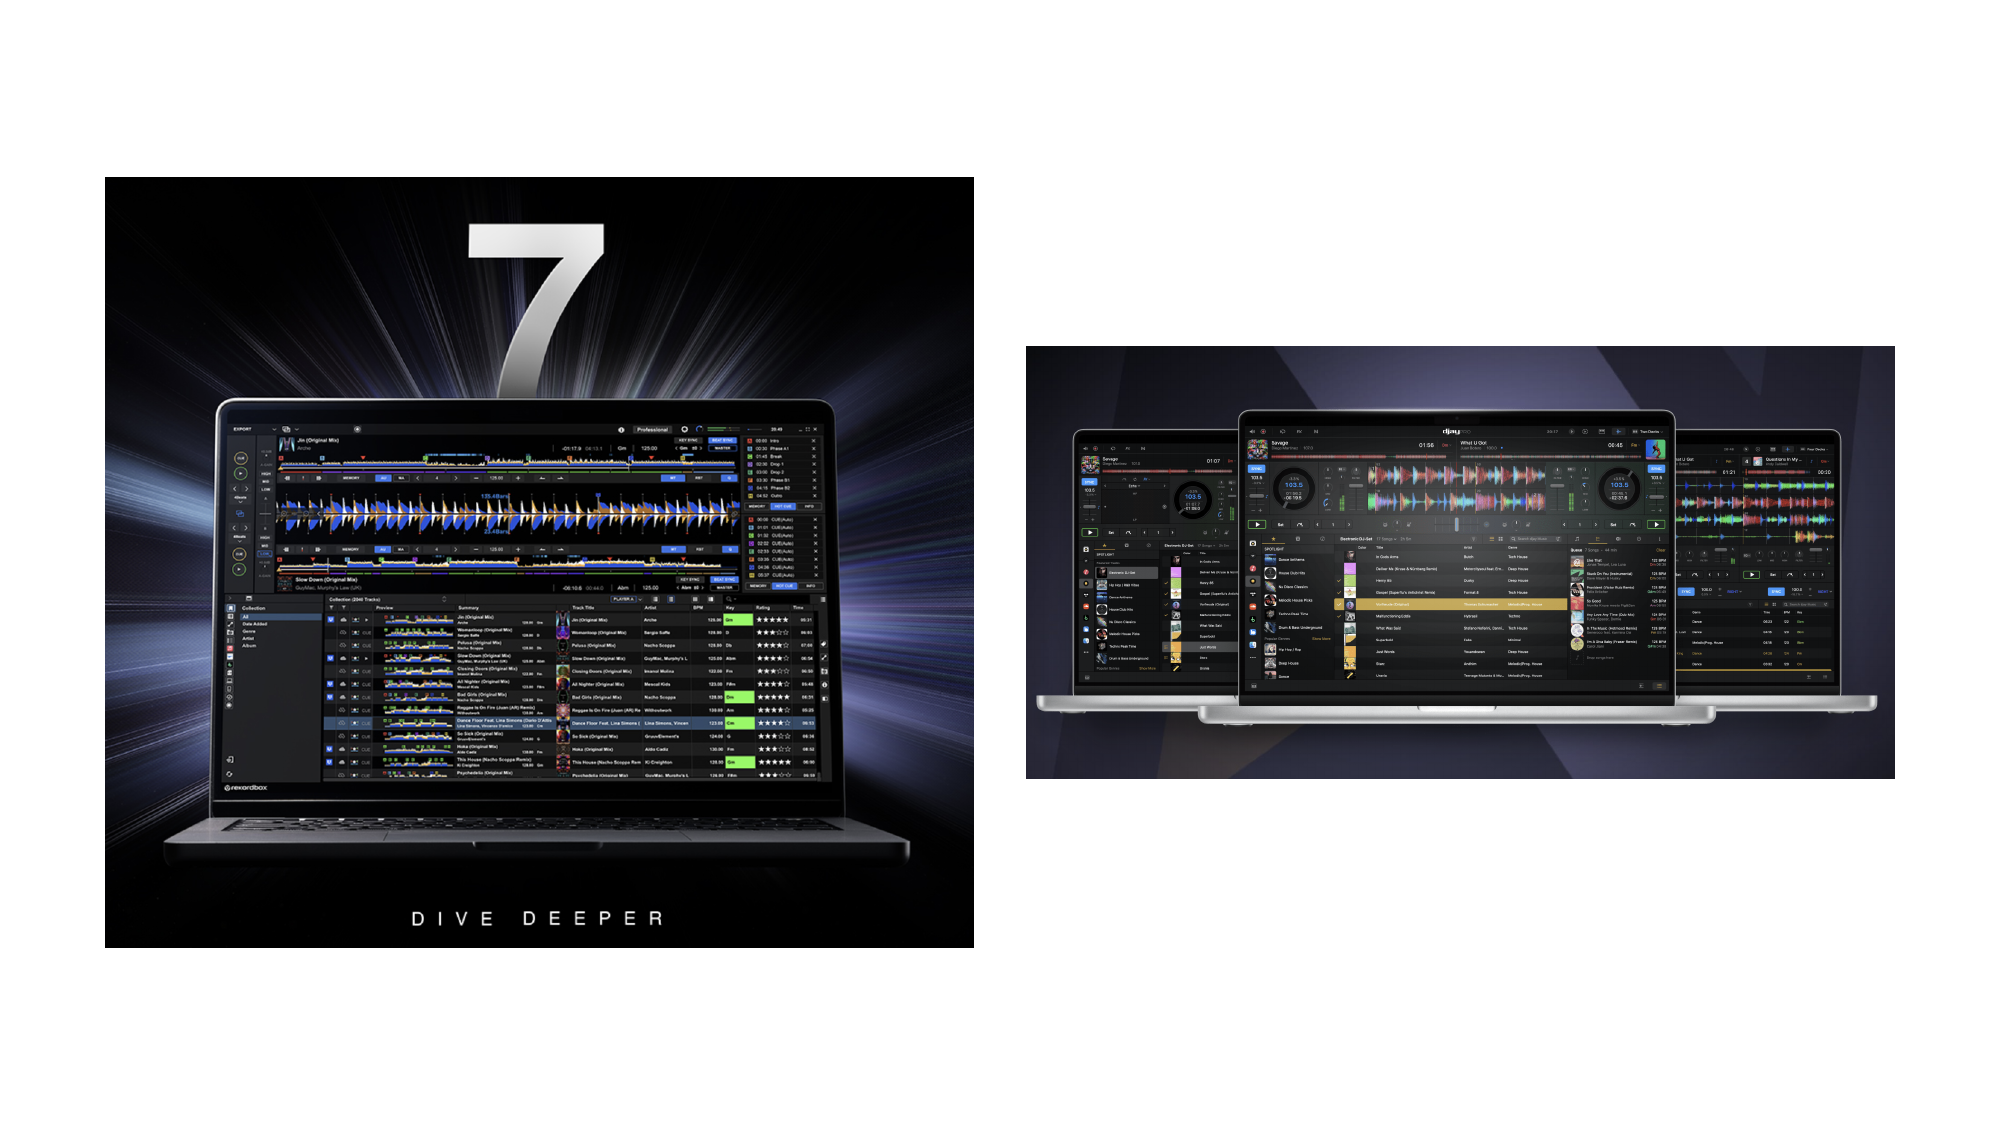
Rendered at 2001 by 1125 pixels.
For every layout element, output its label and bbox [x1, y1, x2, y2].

picture [104, 176, 975, 949]
list [1025, 346, 1895, 779]
